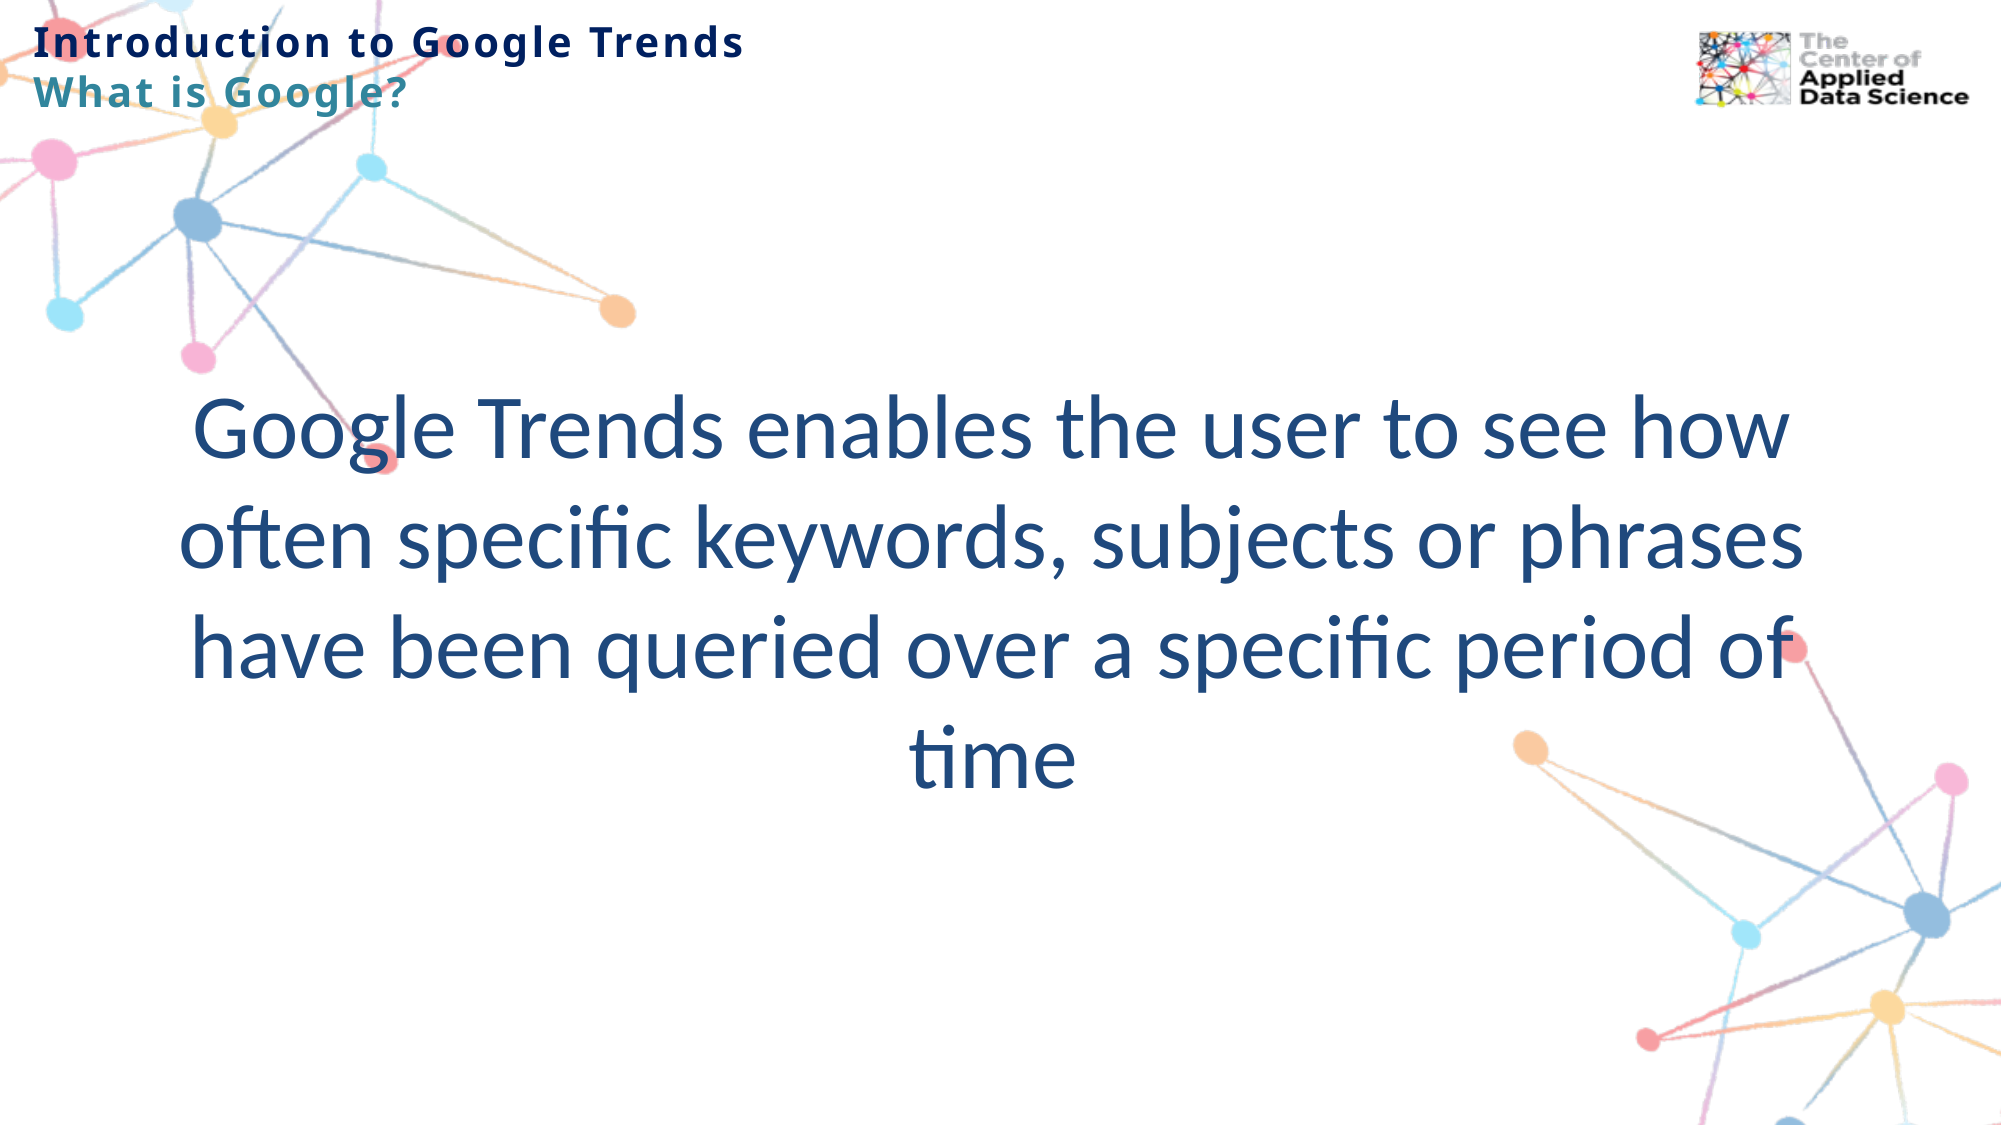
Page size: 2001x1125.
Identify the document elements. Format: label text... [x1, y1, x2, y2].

text_box Google Trends enables the user to see how often specific keywords, subjects or phrases have been queried over a specific period of time [162, 359, 1825, 815]
text_box Introduction to Google Trends What is Google? [31, 16, 1493, 117]
picture [1684, 19, 1982, 120]
